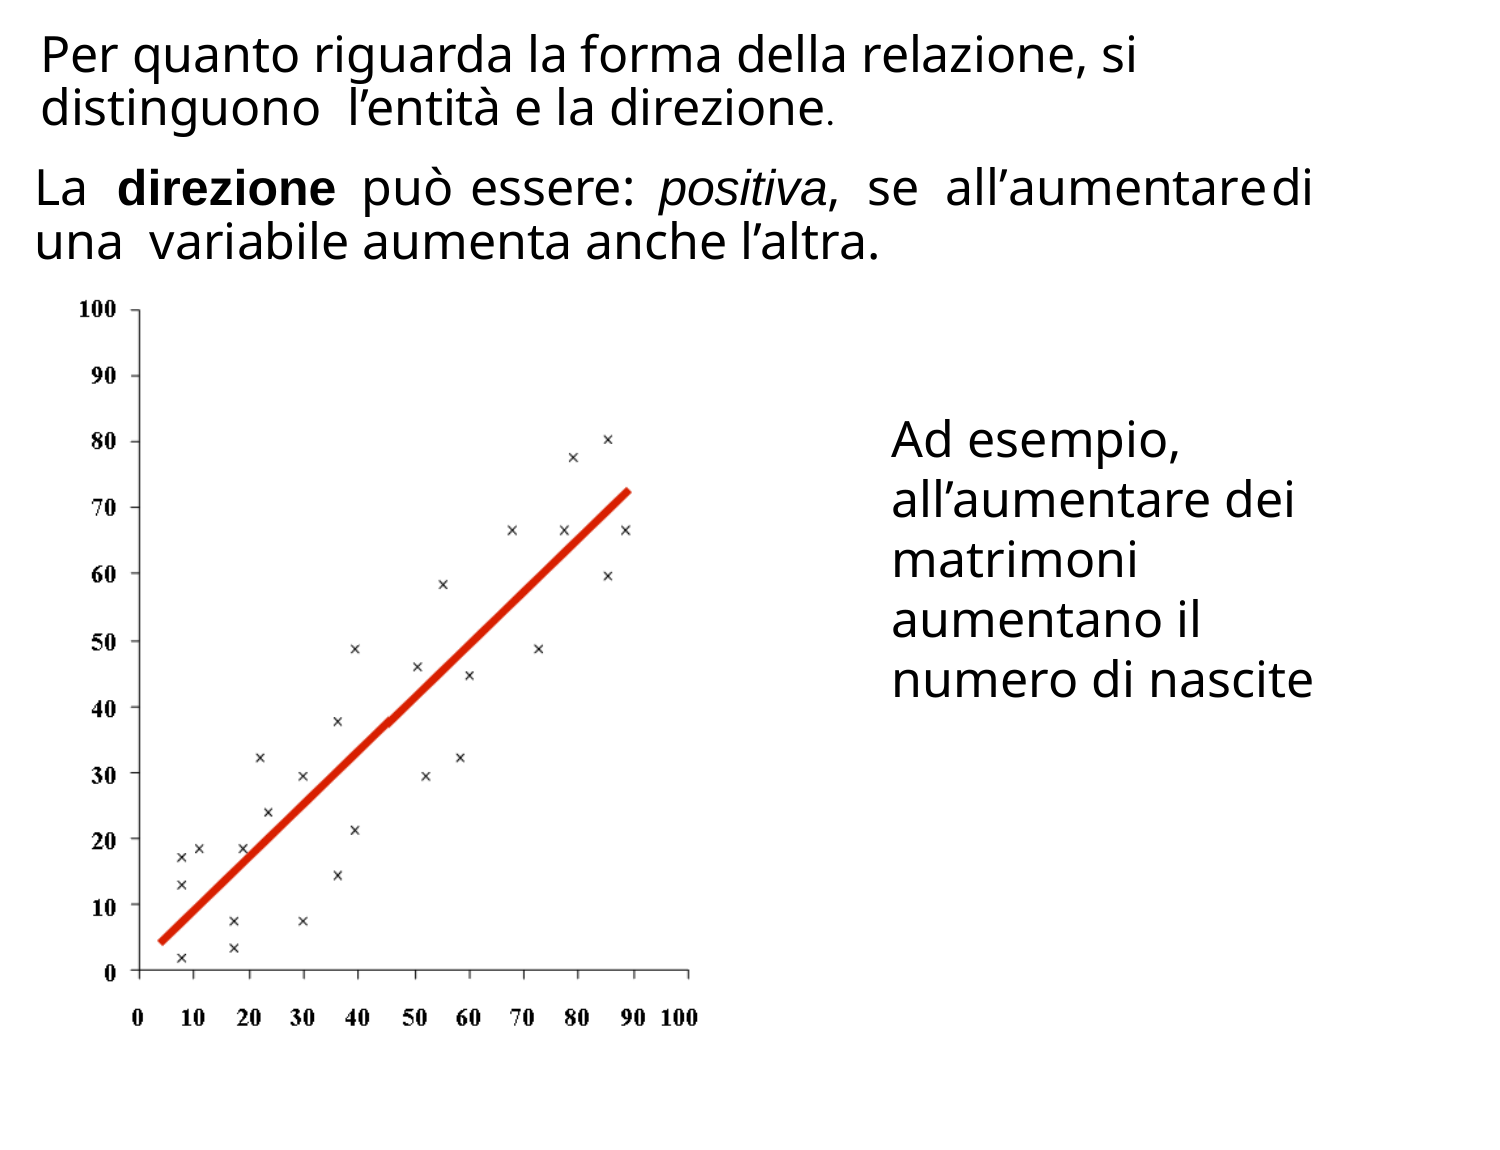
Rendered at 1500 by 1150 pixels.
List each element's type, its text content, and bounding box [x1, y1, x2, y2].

picture [62, 274, 713, 1056]
text_box Ad esempio, all’aumentare dei matrimoni aumentano il numero di nascite [874, 399, 1388, 715]
text_box Per quanto riguarda la forma della relazione, si distinguono l’entità e la direzione. [25, 19, 1426, 136]
text_box La direzione può essere: positiva, se all’aumentare di una variabile aumenta anche l’altra. [32, 153, 1419, 270]
